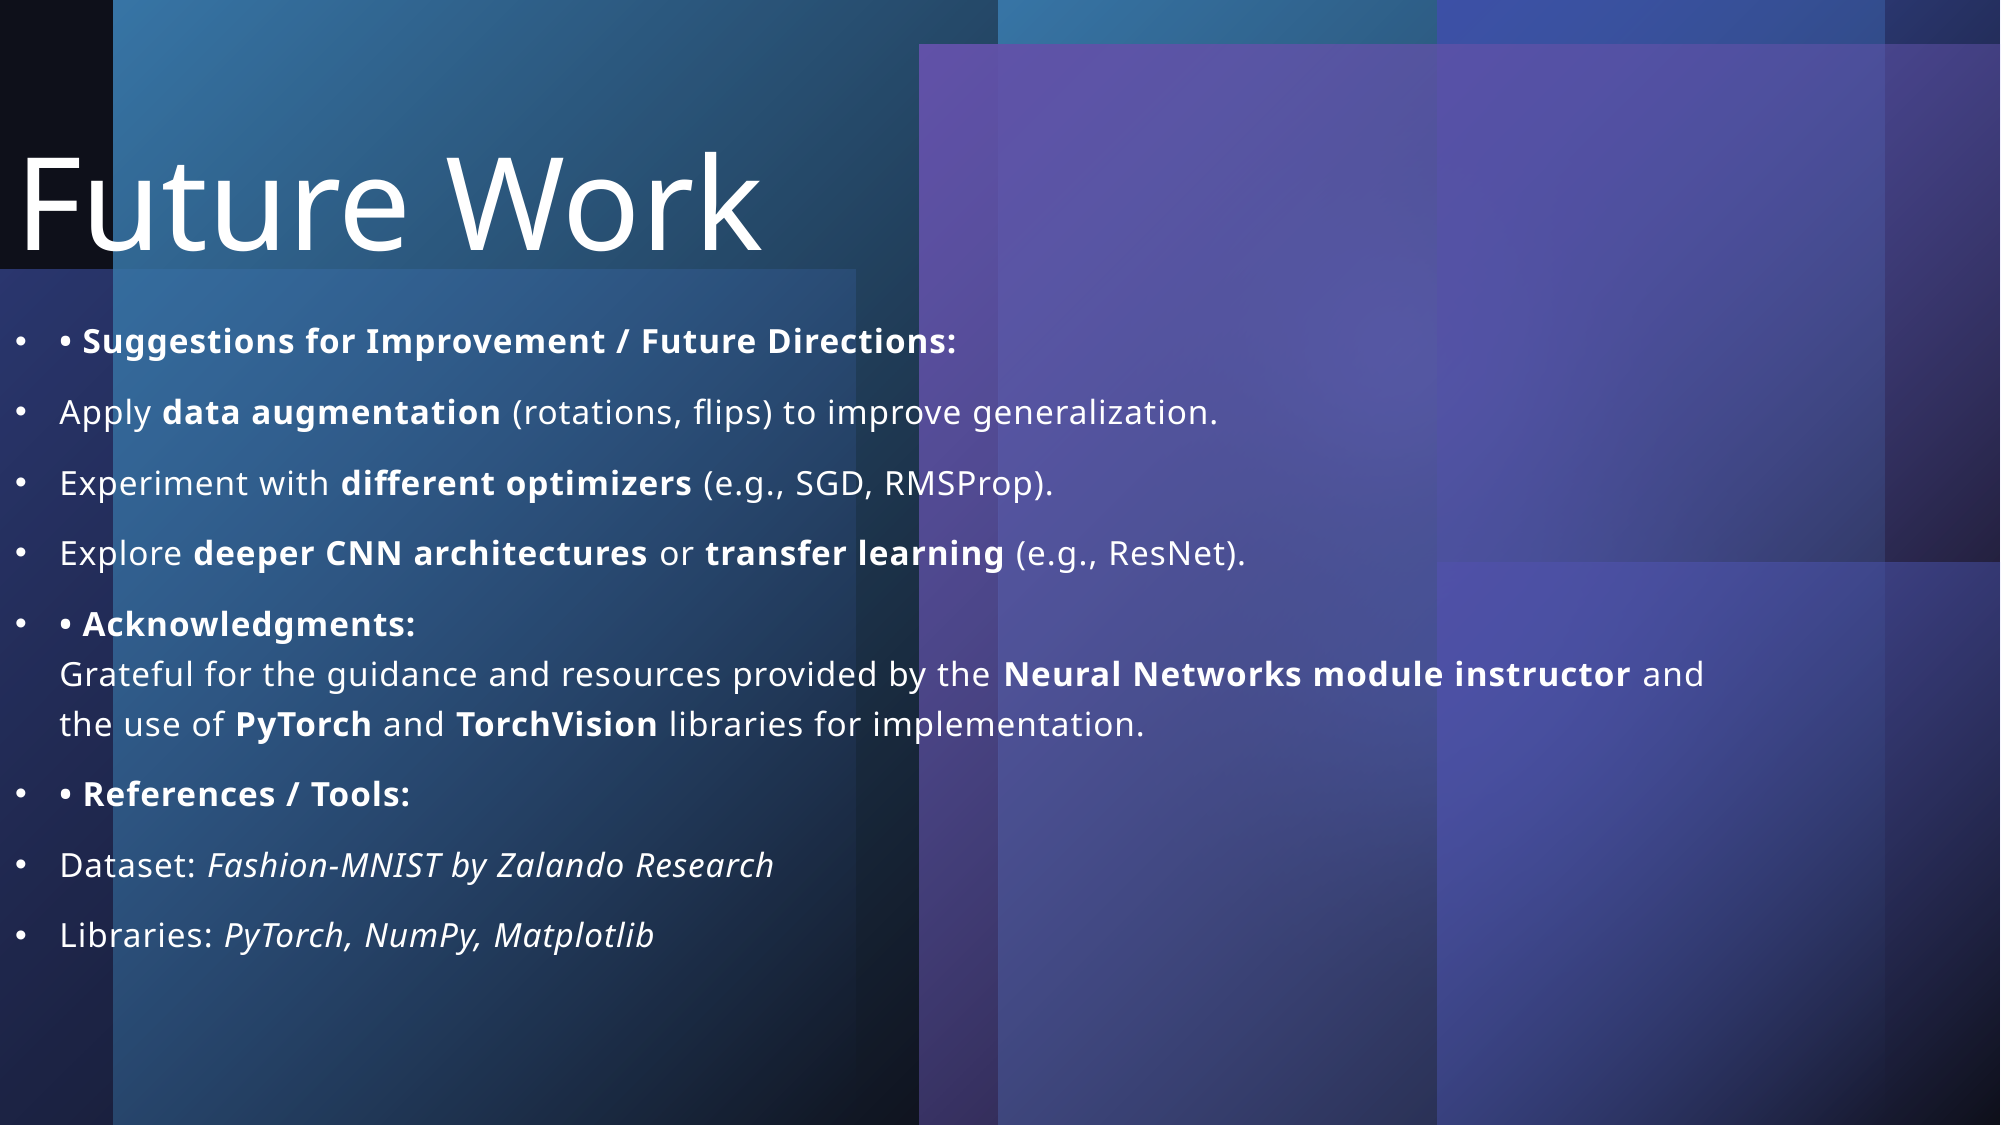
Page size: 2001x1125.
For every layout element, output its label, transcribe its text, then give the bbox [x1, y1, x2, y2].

title Future Work [0, 91, 786, 286]
list • Suggestions for Improvement / Future Directions: Apply data augmentation (rotations, flips) to improve generalization. Experiment with different optimizers (e.g., SGD, RMSProp). Explore deeper CNN architectures or transfer learning (e.g., ResNet). • Acknowledgments: Grateful for the guidance and resources provided by the Neural Networks module instructor and the use of PyTorch and TorchVision libraries for implementation. • References / Tools: Dataset: Fashion-MNIST by Zalando Research Libraries: PyTorch, NumPy, Matplotlib [0, 303, 1739, 1125]
